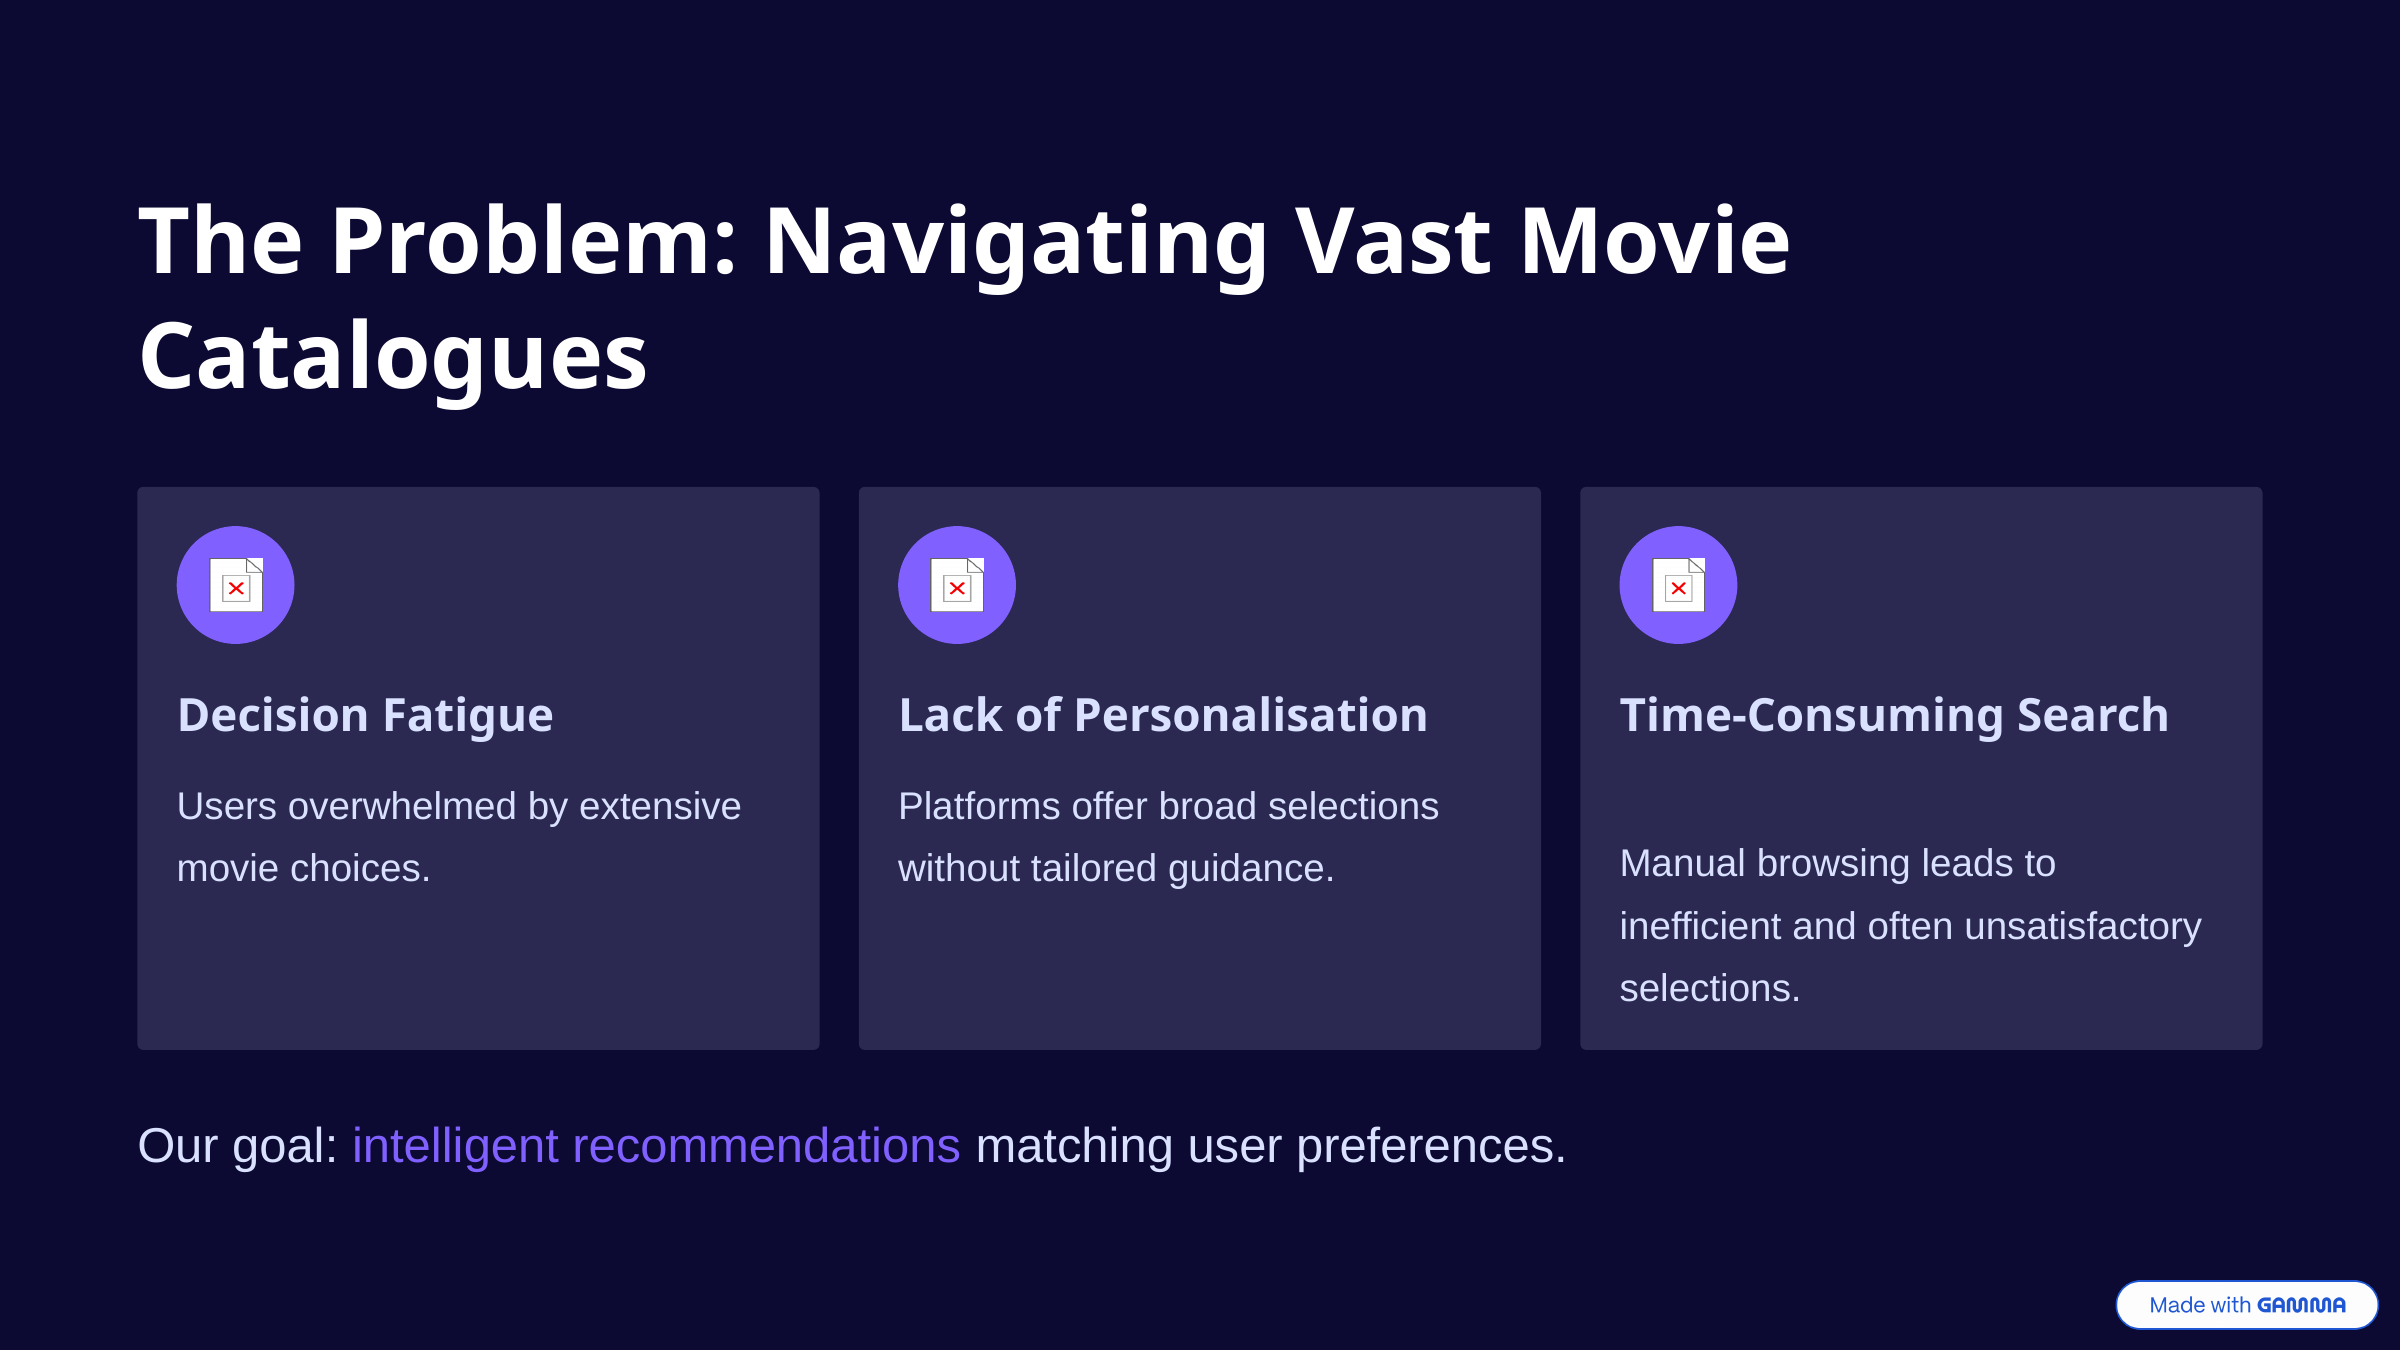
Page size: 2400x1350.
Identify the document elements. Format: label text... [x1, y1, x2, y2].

text_box Lack of Personalisation [898, 683, 1490, 741]
text_box [858, 486, 1542, 1050]
picture [1651, 558, 1705, 612]
text_box Time-Consuming Search [1619, 683, 2224, 799]
text_box [1619, 526, 1738, 644]
text_box Our goal: intelligent recommendations matching user preferences. [137, 1094, 2263, 1173]
text_box Manual browsing leads to inefficient and often unsatisfactory selections. [1619, 822, 2224, 1011]
text_box Users overwhelmed by extensive movie choices. [176, 764, 781, 891]
text_box [1580, 486, 2263, 1050]
text_box [176, 526, 295, 644]
text_box The Problem: Navigating Vast Movie Catalogues [137, 177, 2263, 409]
text_box Decision Fatigue [176, 683, 639, 741]
text_box Platforms offer broad selections without tailored guidance. [898, 764, 1502, 891]
picture [930, 558, 984, 612]
text_box [898, 526, 1016, 644]
text_box [137, 486, 820, 1050]
picture [208, 558, 263, 612]
picture [2106, 1271, 2389, 1339]
